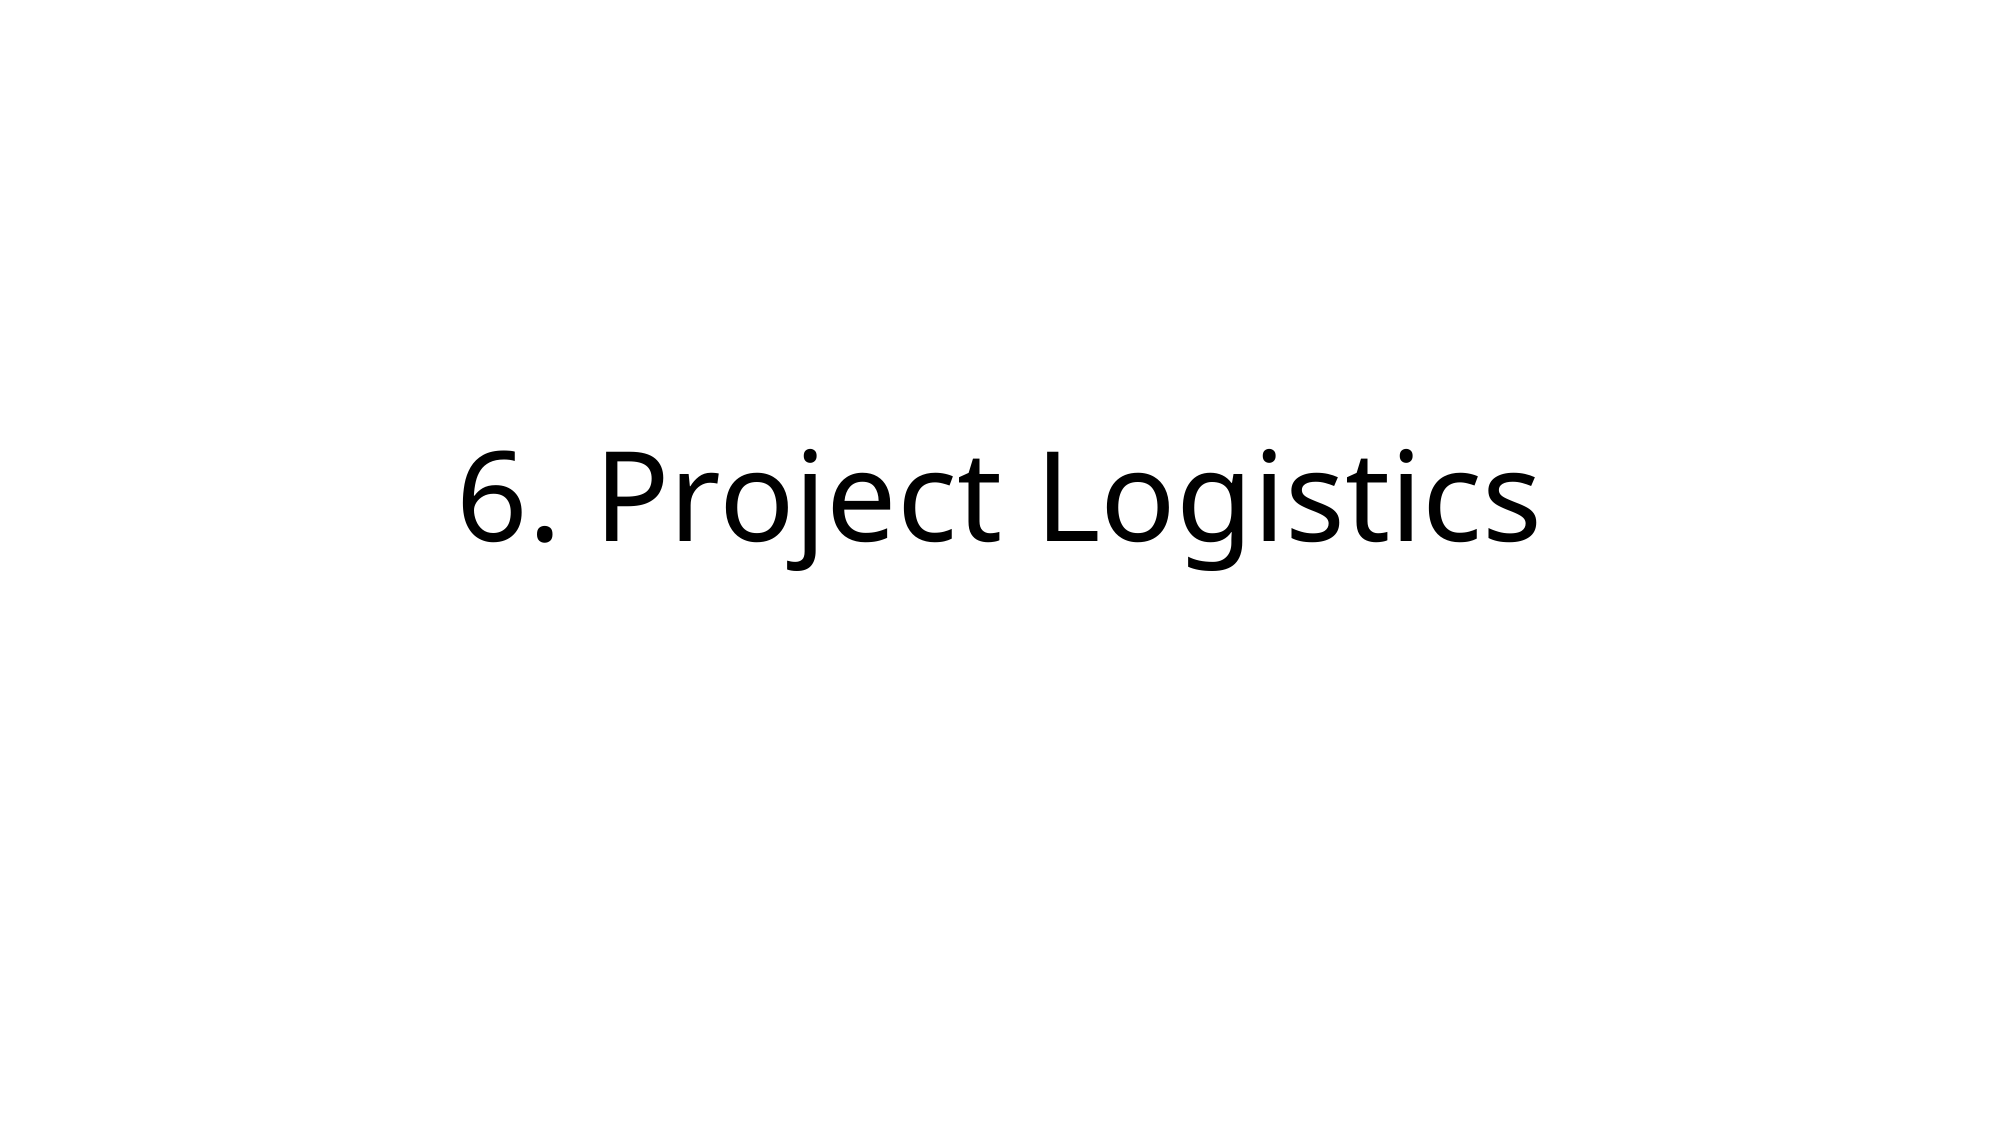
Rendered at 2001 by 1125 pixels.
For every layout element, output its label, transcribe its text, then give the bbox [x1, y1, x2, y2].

title 6. Project Logistics [249, 184, 1750, 576]
